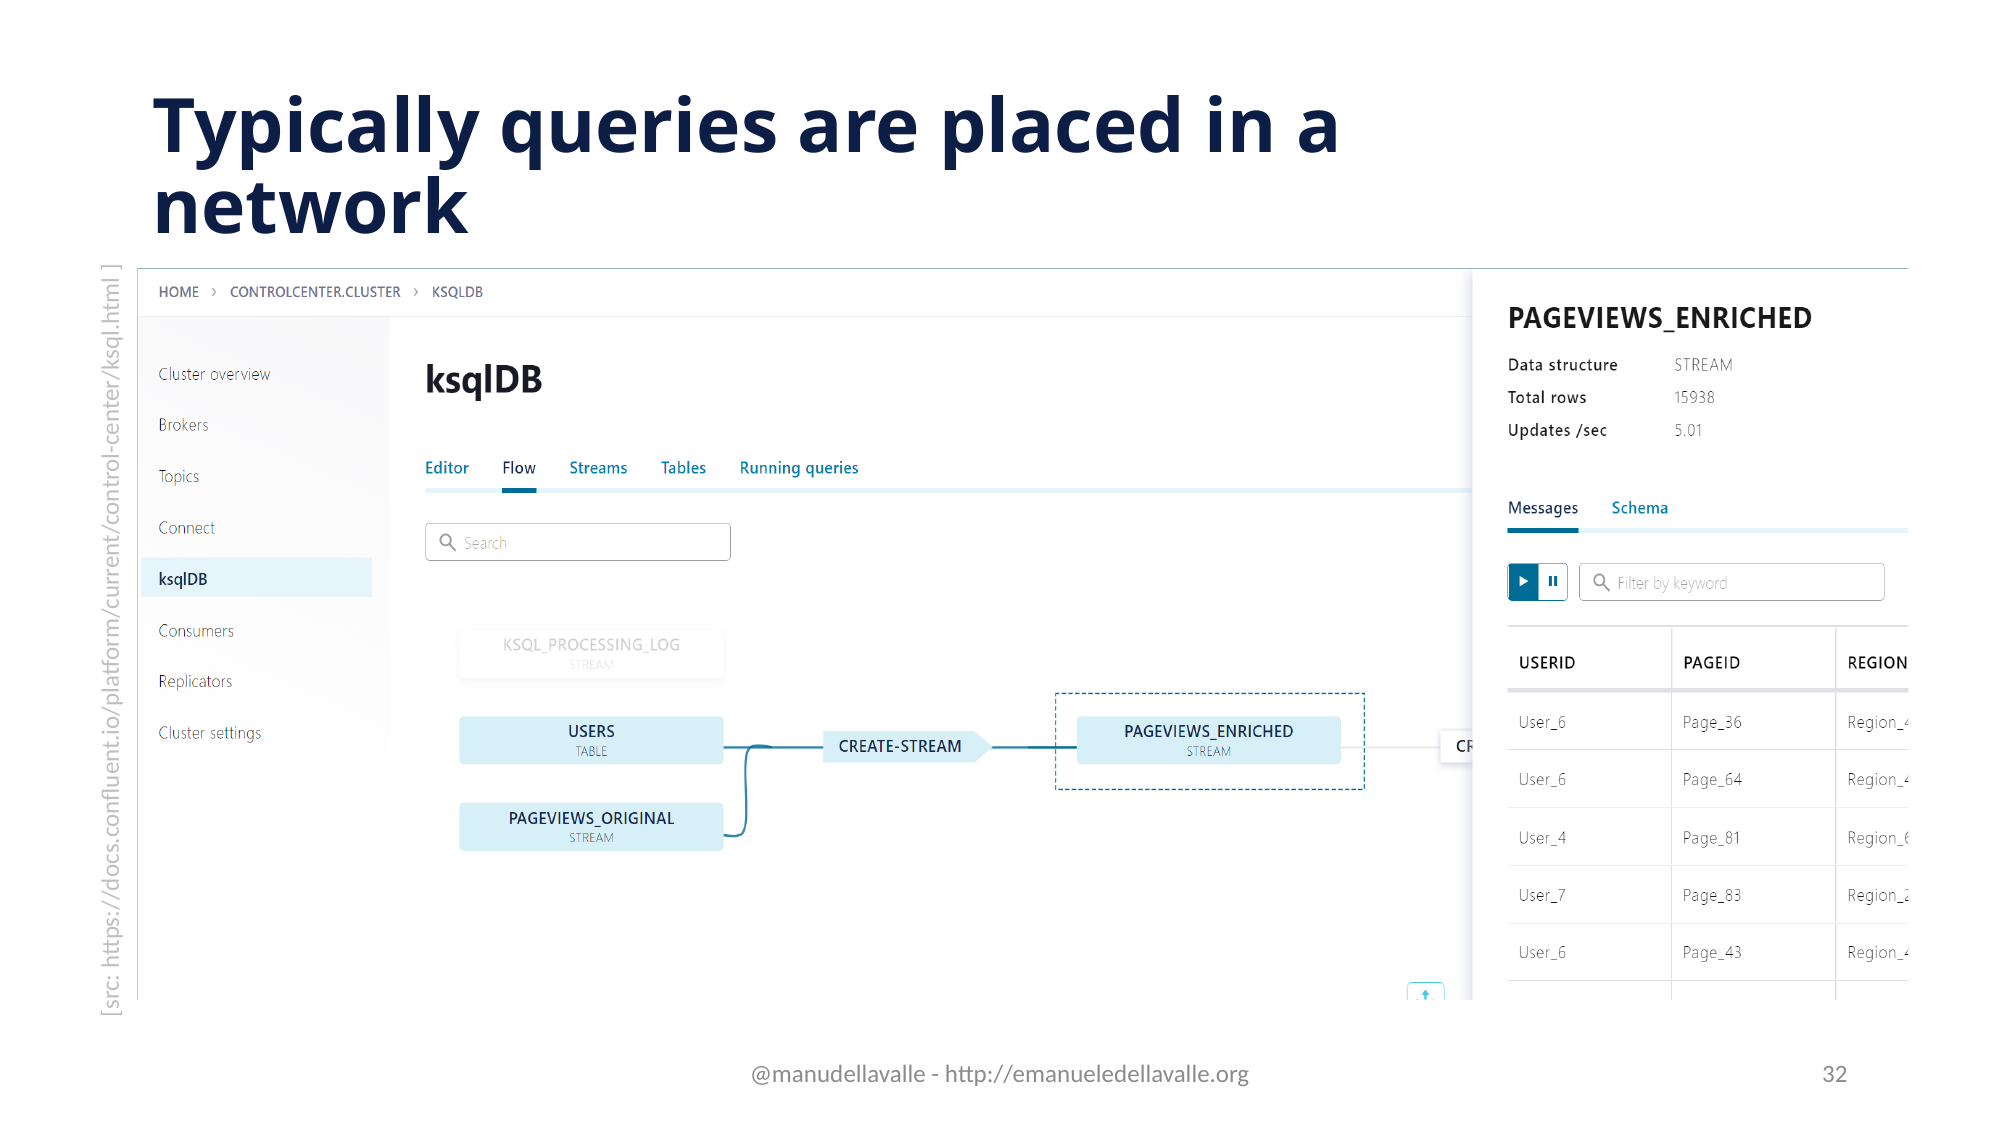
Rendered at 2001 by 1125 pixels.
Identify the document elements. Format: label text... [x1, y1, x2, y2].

footer @manudellavalle - http://emanueledellavalle.org [536, 1042, 1464, 1103]
slide_number 32 [1498, 1042, 1863, 1103]
text_box [src: https://docs.confluent.io/platform/current/control-center/ksql.html ] [86, 240, 132, 1033]
title Typically queries are placed in a network [137, 59, 1502, 268]
picture [137, 268, 1909, 1000]
